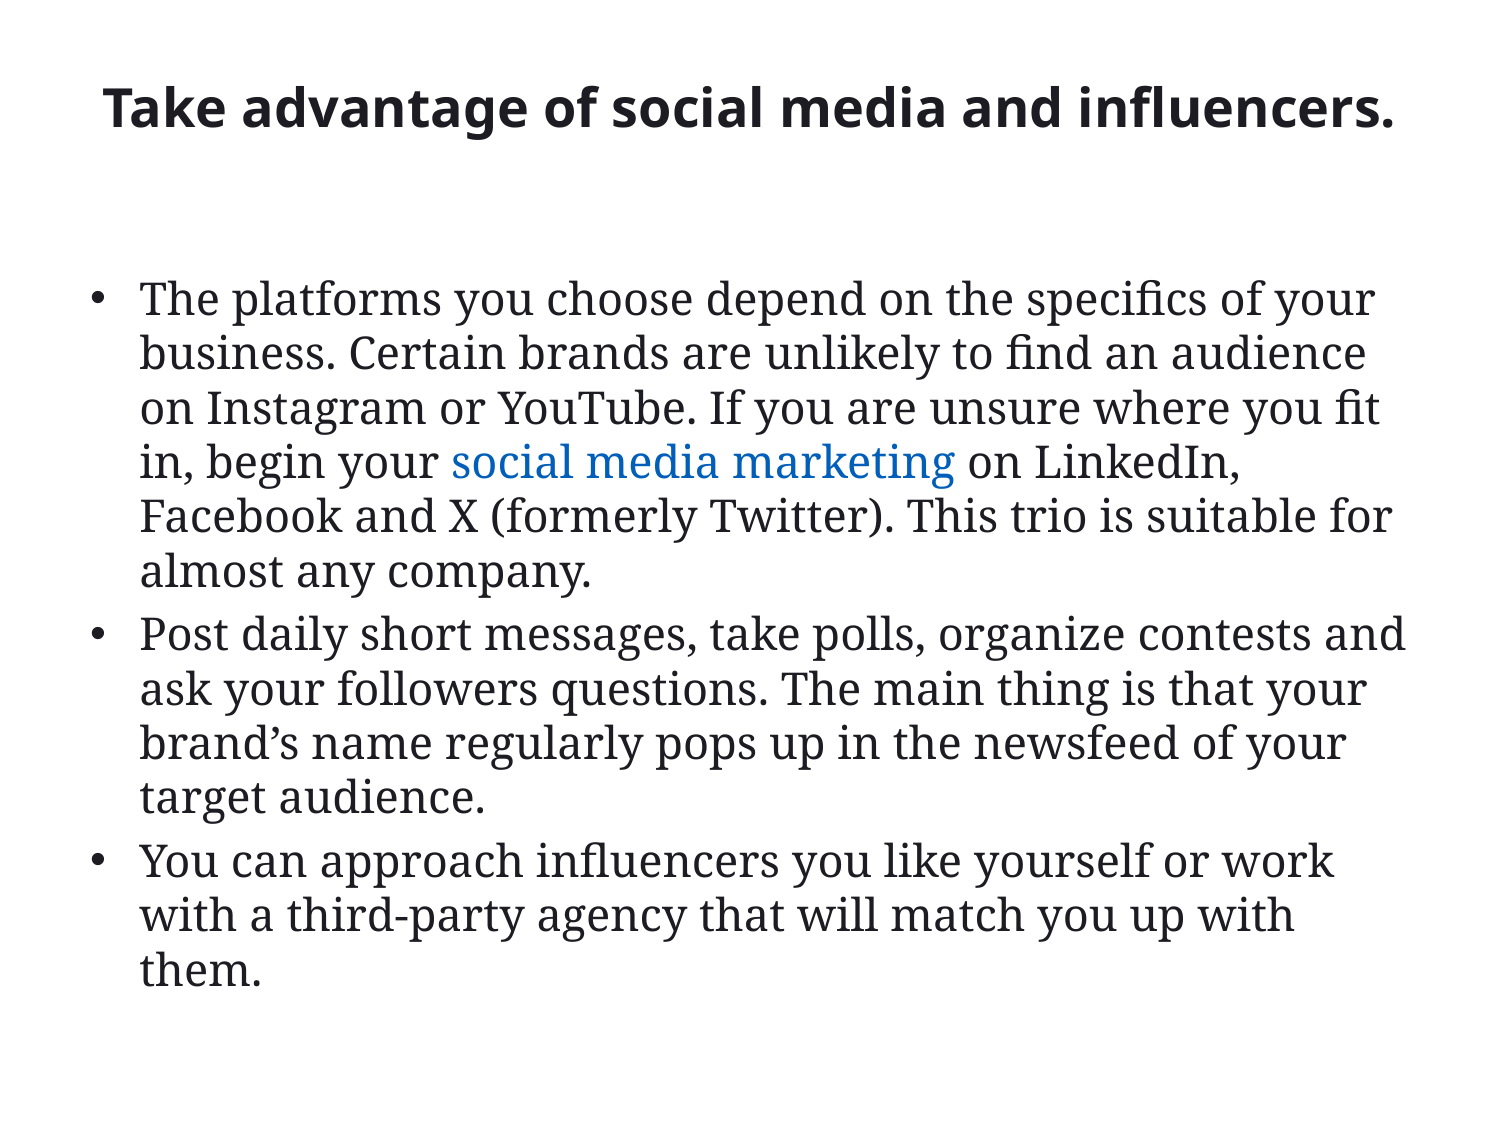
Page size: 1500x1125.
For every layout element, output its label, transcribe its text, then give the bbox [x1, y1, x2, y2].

title Take advantage of social media and influencers. [75, 45, 1425, 233]
list The platforms you choose depend on the specifics of your business. Certain brands are unlikely to find an audience on Instagram or YouTube. If you are unsure where you fit in, begin your social media marketing on LinkedIn, Facebook and X (formerly Twitter). This trio is suitable for almost any company. Post daily short messages, take polls, organize contests and ask your followers questions. The main thing is that your brand’s name regularly pops up in the newsfeed of your target audience. You can approach influencers you like yourself or work with a third-party agency that will match you up with them. [75, 262, 1425, 1005]
